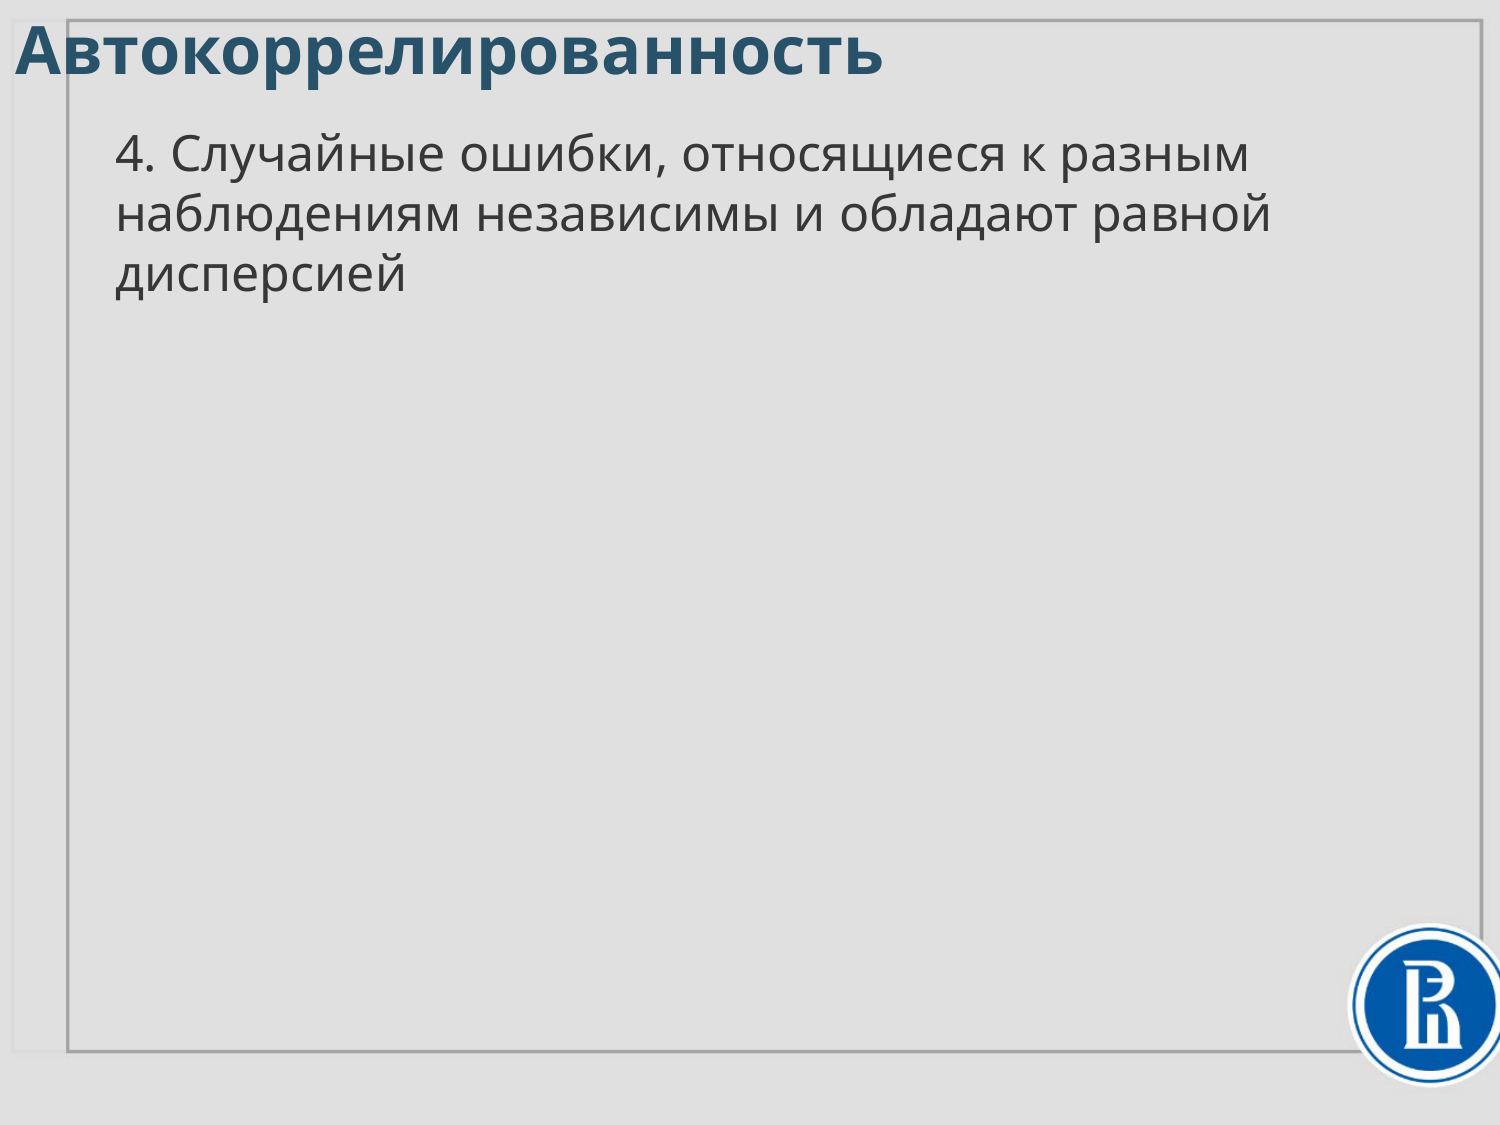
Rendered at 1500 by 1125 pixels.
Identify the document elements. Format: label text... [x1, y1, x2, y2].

text_box 4. Случайные ошибки, относящиеся к разным наблюдениям независимы и обладают равной дисперсией [100, 113, 1459, 309]
picture [0, 96, 1500, 1125]
text_box Автокоррелированность [0, 0, 1500, 96]
